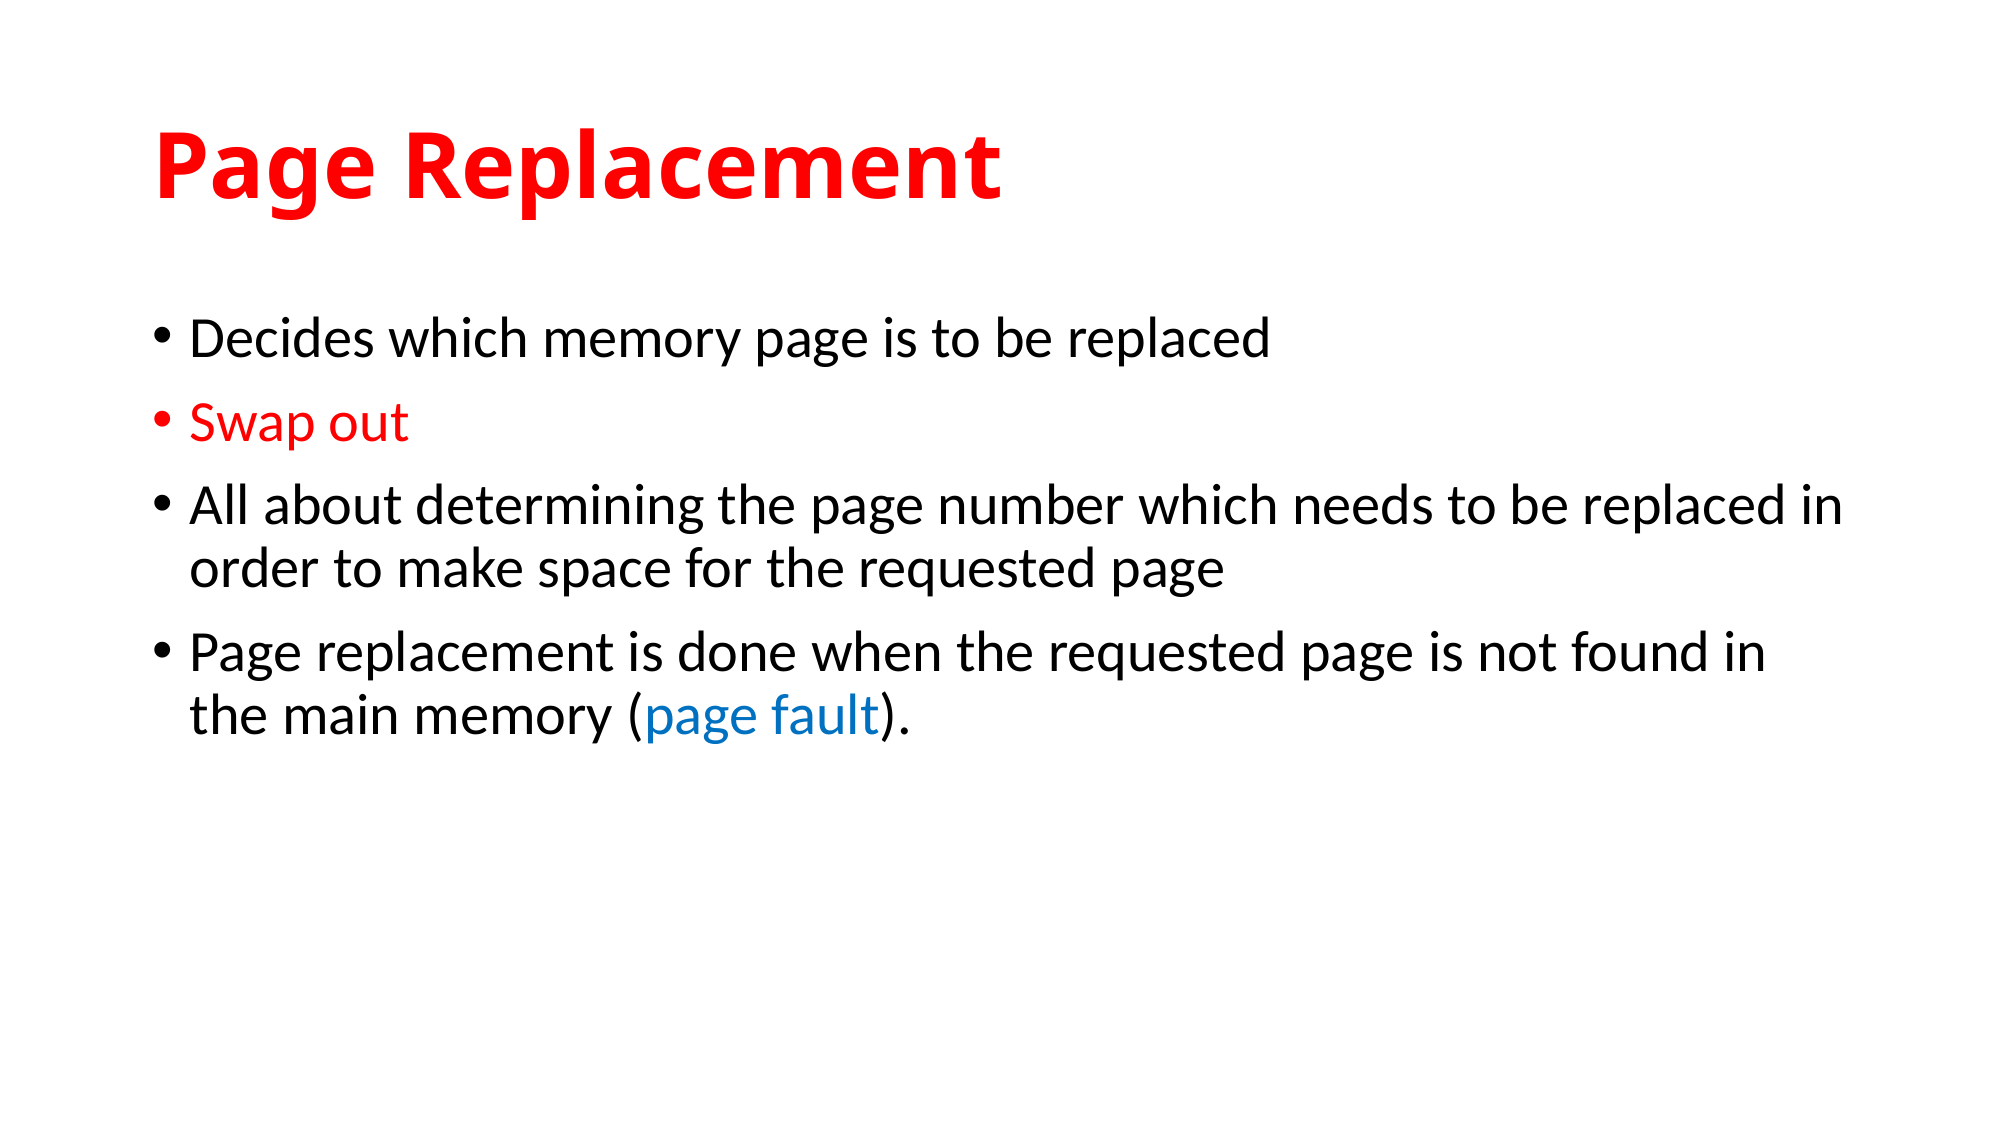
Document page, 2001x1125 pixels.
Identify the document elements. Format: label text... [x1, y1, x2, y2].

title Page Replacement [137, 59, 1863, 278]
list Decides which memory page is to be replaced Swap out All about determining the page number which needs to be replaced in order to make space for the requested page Page replacement is done when the requested page is not found in the main memory (page fault). [137, 299, 1863, 1014]
